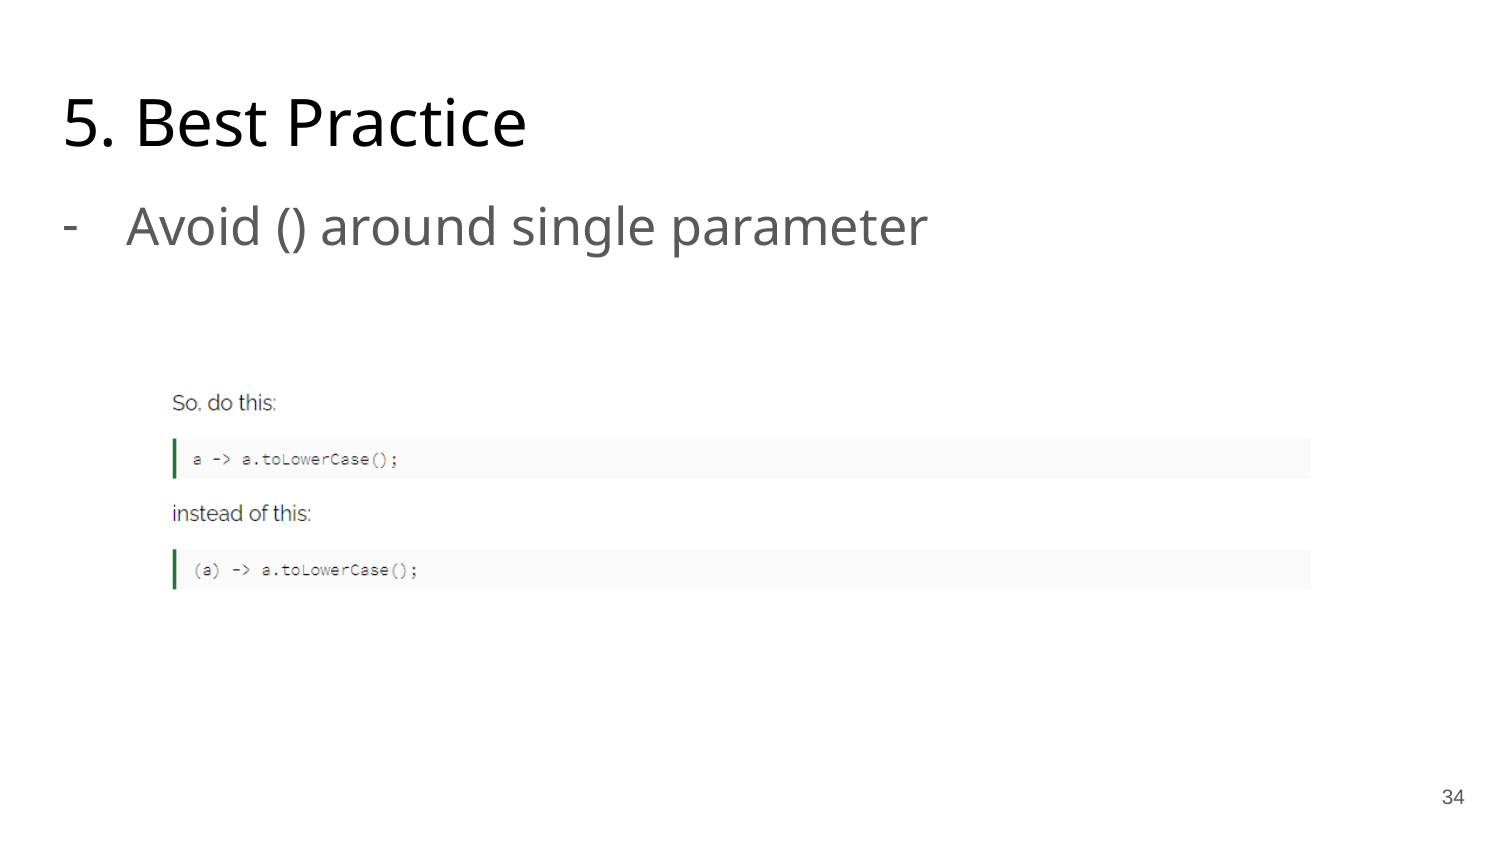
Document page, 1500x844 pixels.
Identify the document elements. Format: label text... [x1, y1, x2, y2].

picture [167, 388, 1333, 620]
list Avoid () around single parameter [51, 189, 1449, 750]
title 5. Best Practice [51, 72, 1449, 167]
slide_number 34 [1389, 764, 1480, 830]
